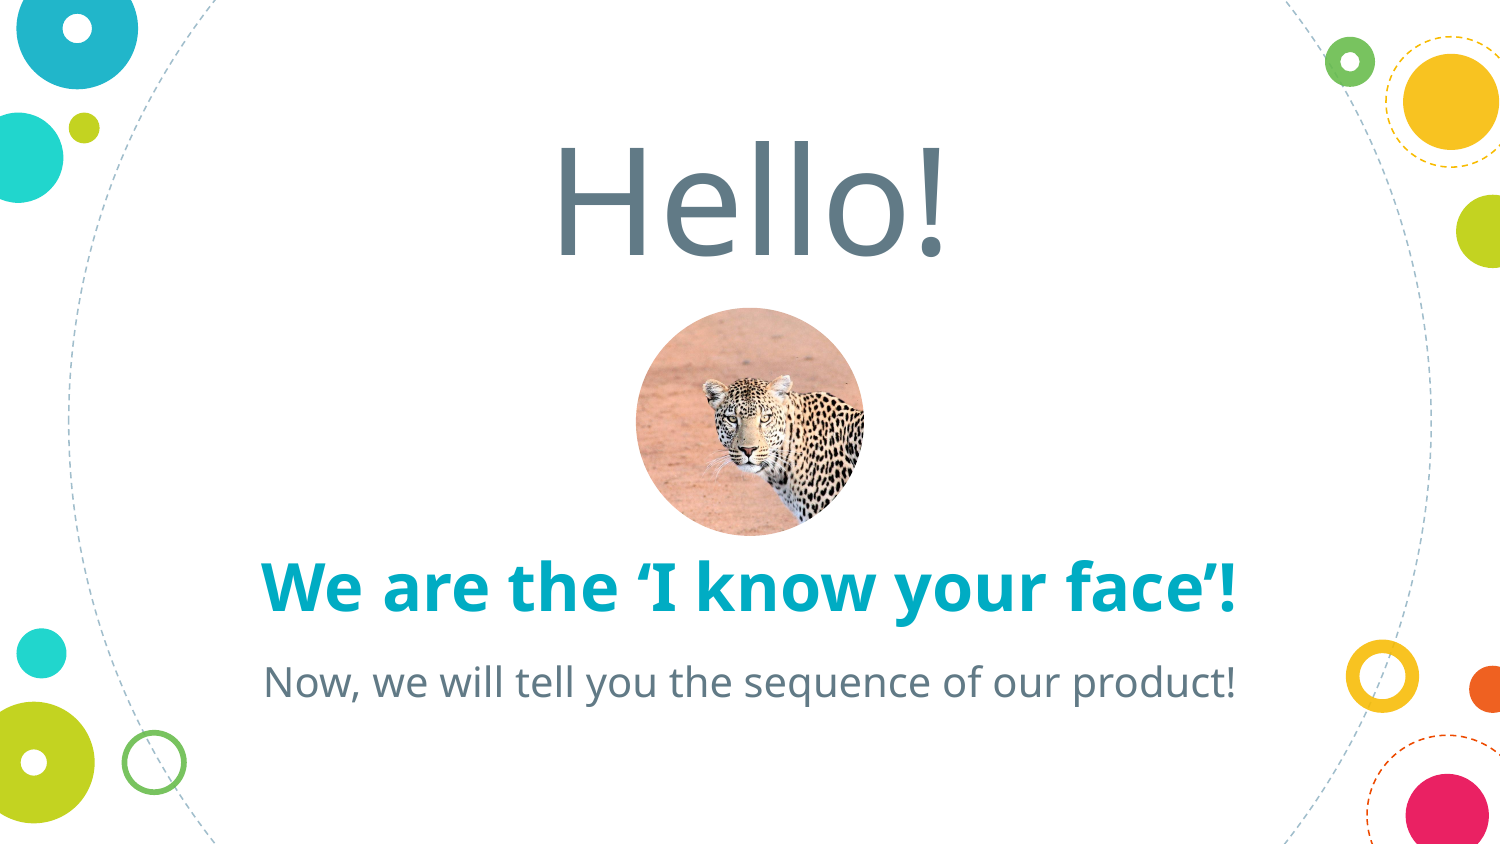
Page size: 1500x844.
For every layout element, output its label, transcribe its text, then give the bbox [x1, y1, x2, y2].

title Hello! [112, 109, 1388, 300]
picture [635, 307, 865, 537]
list Now, we will tell you the sequence of our product! [209, 640, 1291, 771]
subtitle We are the ‘I know your face’! [209, 529, 1291, 640]
